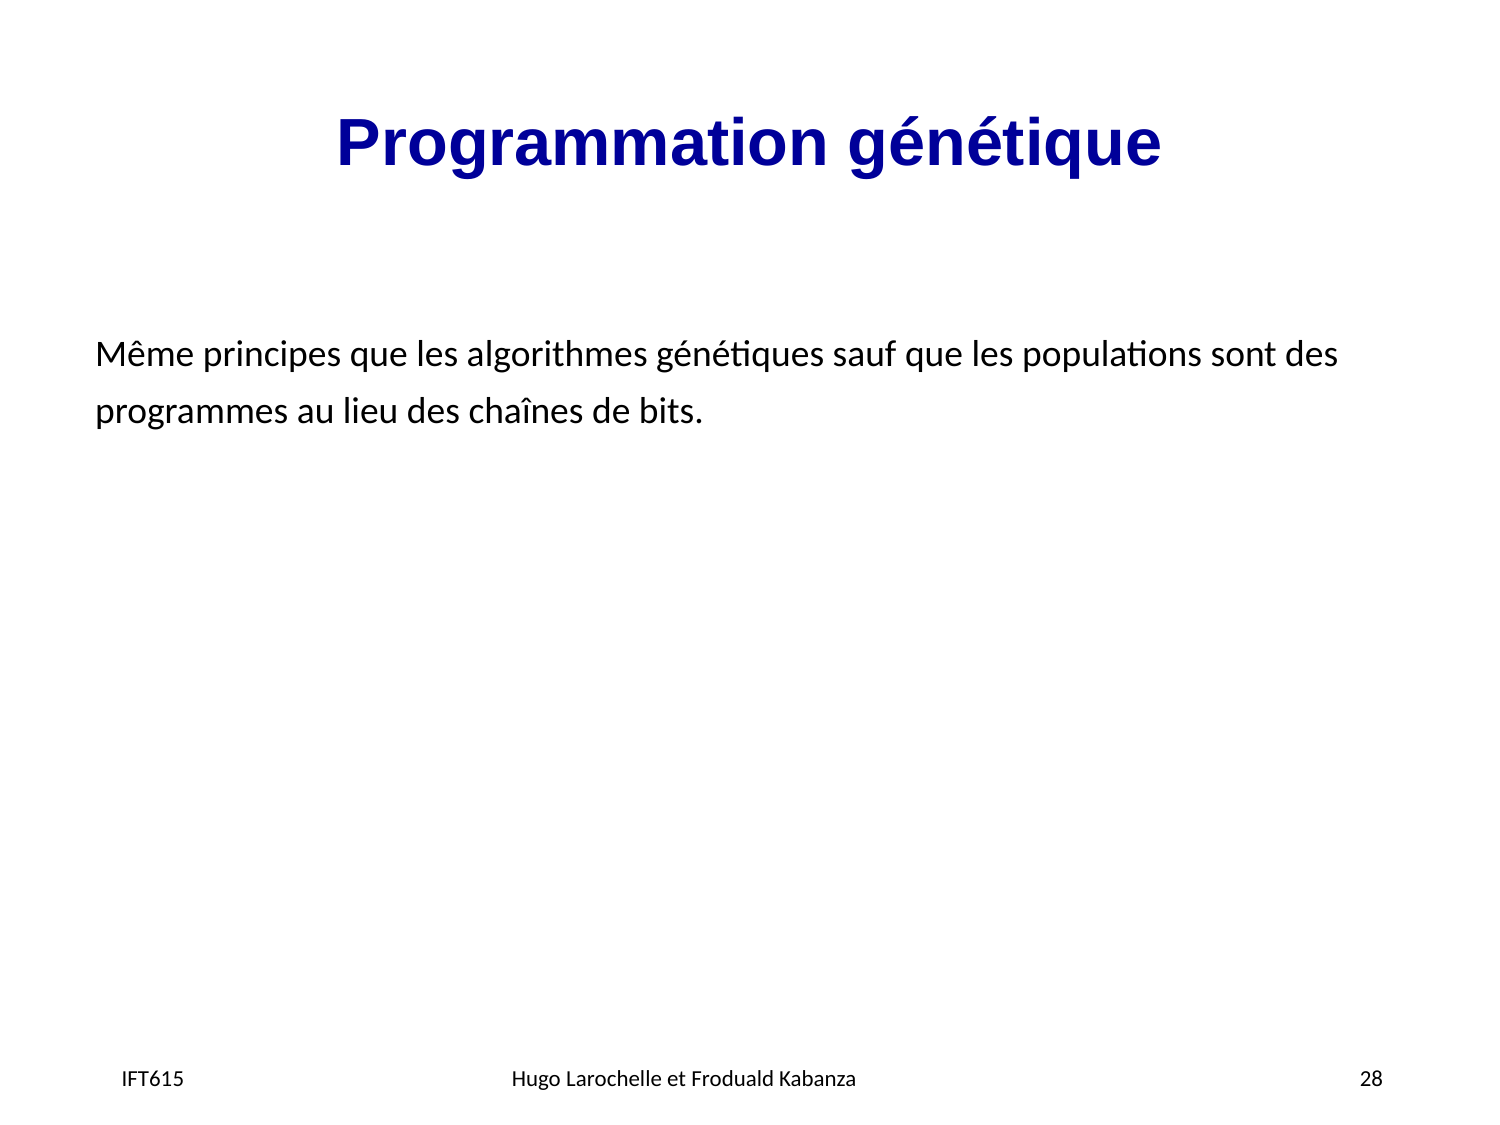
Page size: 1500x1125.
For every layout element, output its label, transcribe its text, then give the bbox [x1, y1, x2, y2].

slide_number 28 [1344, 1056, 1431, 1117]
title Programmation génétique [75, 45, 1425, 233]
footer IFT615 [69, 1056, 200, 1117]
list Même principes que les algorithmes génétiques sauf que les populations sont des programmes au lieu des chaînes de bits. [80, 317, 1436, 618]
slide_number Hugo Larochelle et Froduald Kabanza [419, 1056, 950, 1117]
